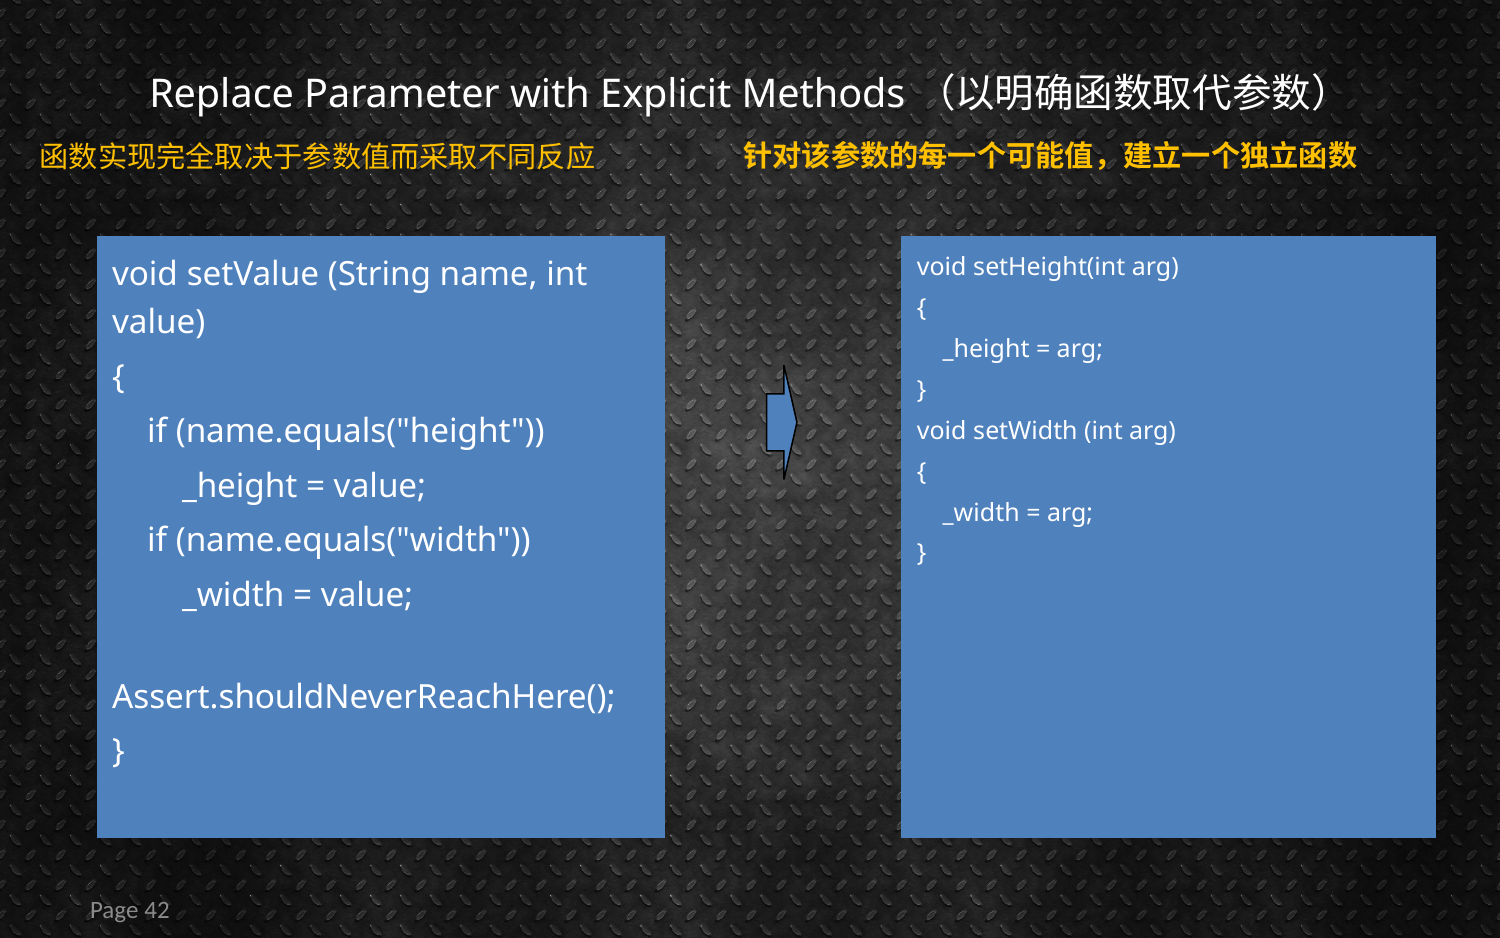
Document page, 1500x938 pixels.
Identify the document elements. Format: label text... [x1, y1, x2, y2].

text_box 函数实现完全取决于参数值而采取不同反应 [27, 132, 720, 180]
picture [0, 0, 1500, 938]
text_box 针对该参数的每一个可能值，建立一个独立函数 [731, 131, 1483, 179]
slide_number Page 42 [75, 868, 425, 919]
title Replace Parameter with Explicit Methods（以明确函数取代参数） [75, 37, 1425, 194]
list void setHeight(int arg) { _height = arg; } void setWidth (int arg) { _width = arg; } [901, 236, 1436, 838]
text_box [766, 365, 797, 480]
list void setValue (String name, int value) { if (name.equals("height")) _height = value; if (name.equals("width")) _width = value; Assert.shouldNeverReachHere(); } [97, 236, 665, 838]
